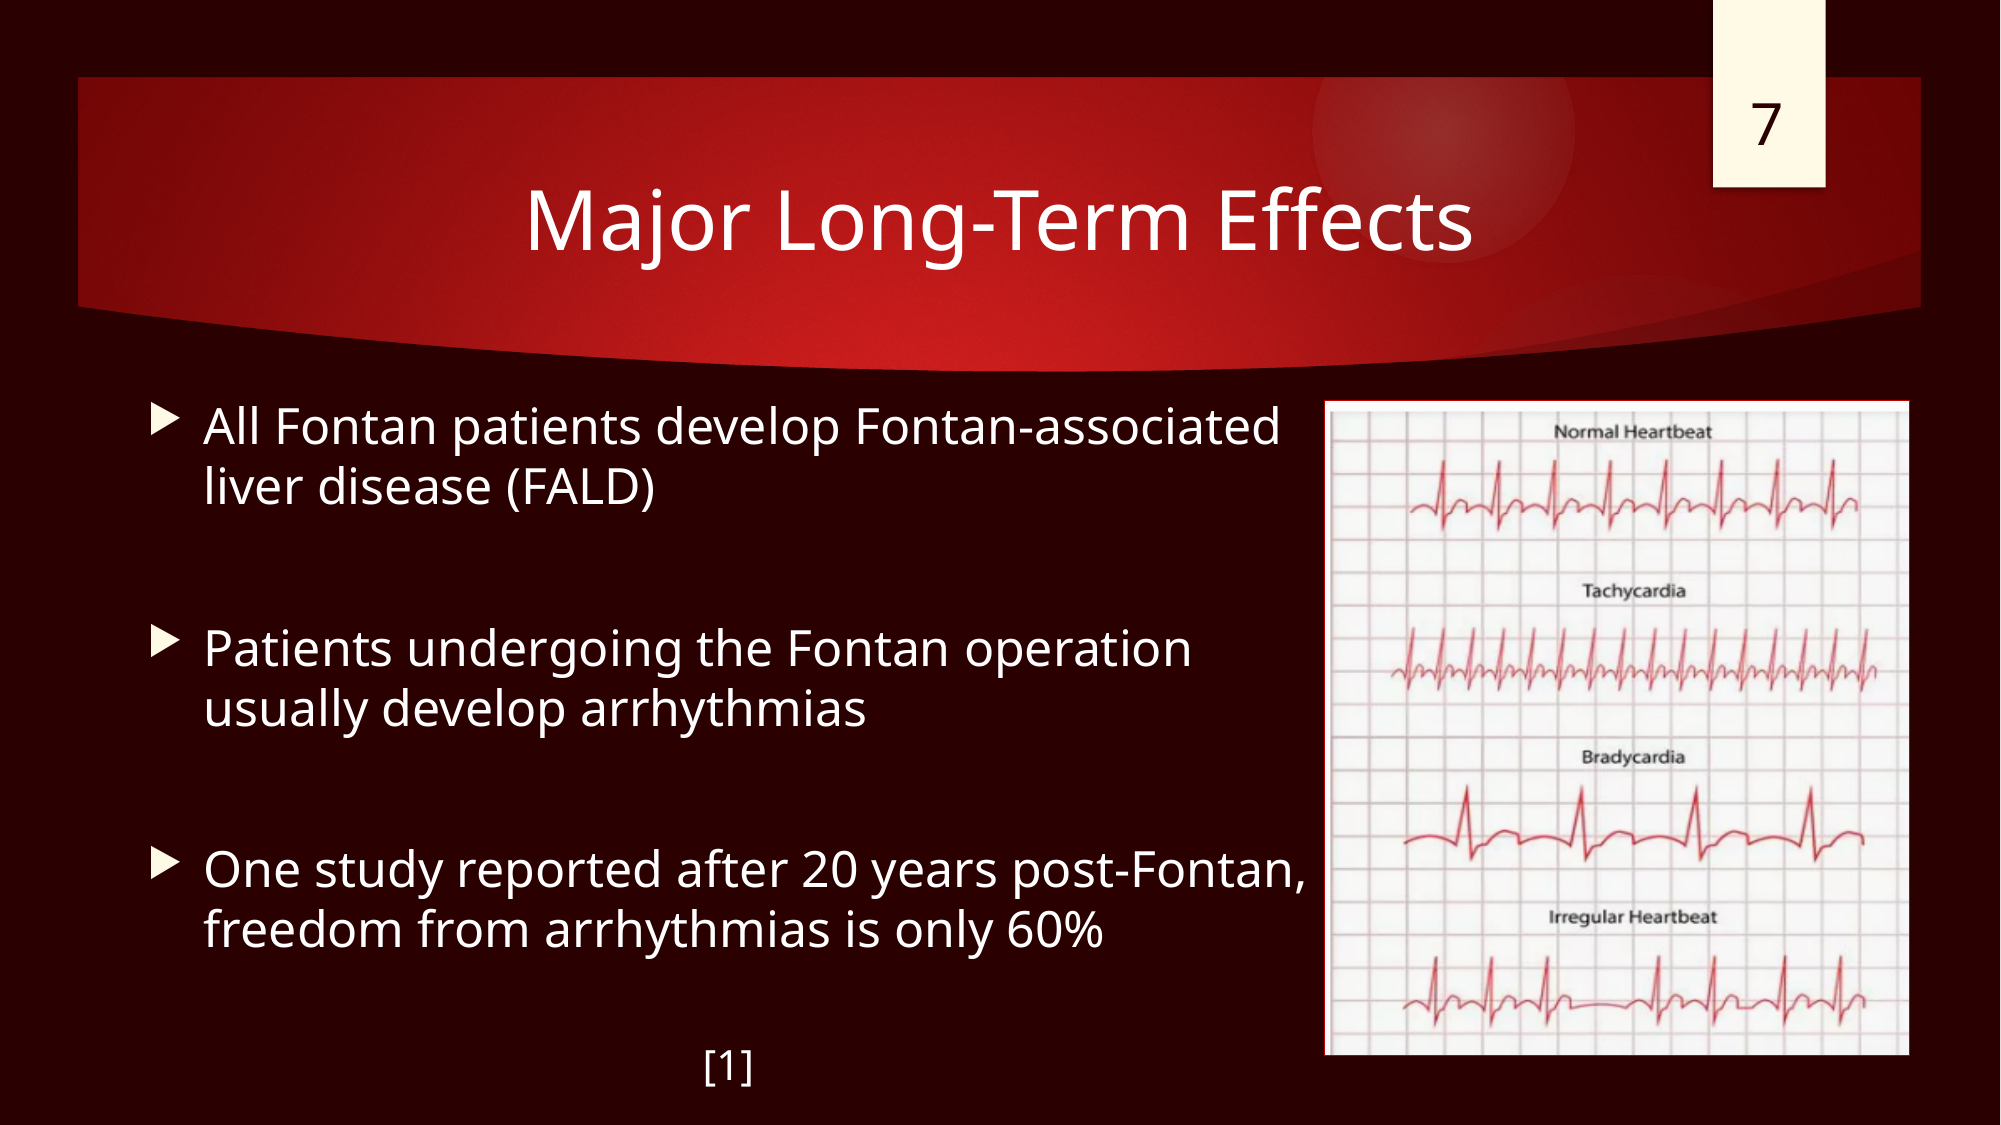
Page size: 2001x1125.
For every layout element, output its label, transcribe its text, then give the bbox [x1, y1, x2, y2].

title Major Long-Term Effects [222, 111, 1778, 324]
list All Fontan patients develop Fontan-associated liver disease (FALD) Patients undergoing the Fontan operation usually develop arrhythmias One study reported after 20 years post-Fontan, freedom from arrhythmias is only 60% [1] [132, 386, 1325, 1125]
picture [1324, 400, 1910, 1056]
slide_number 7 [1698, 48, 1836, 175]
